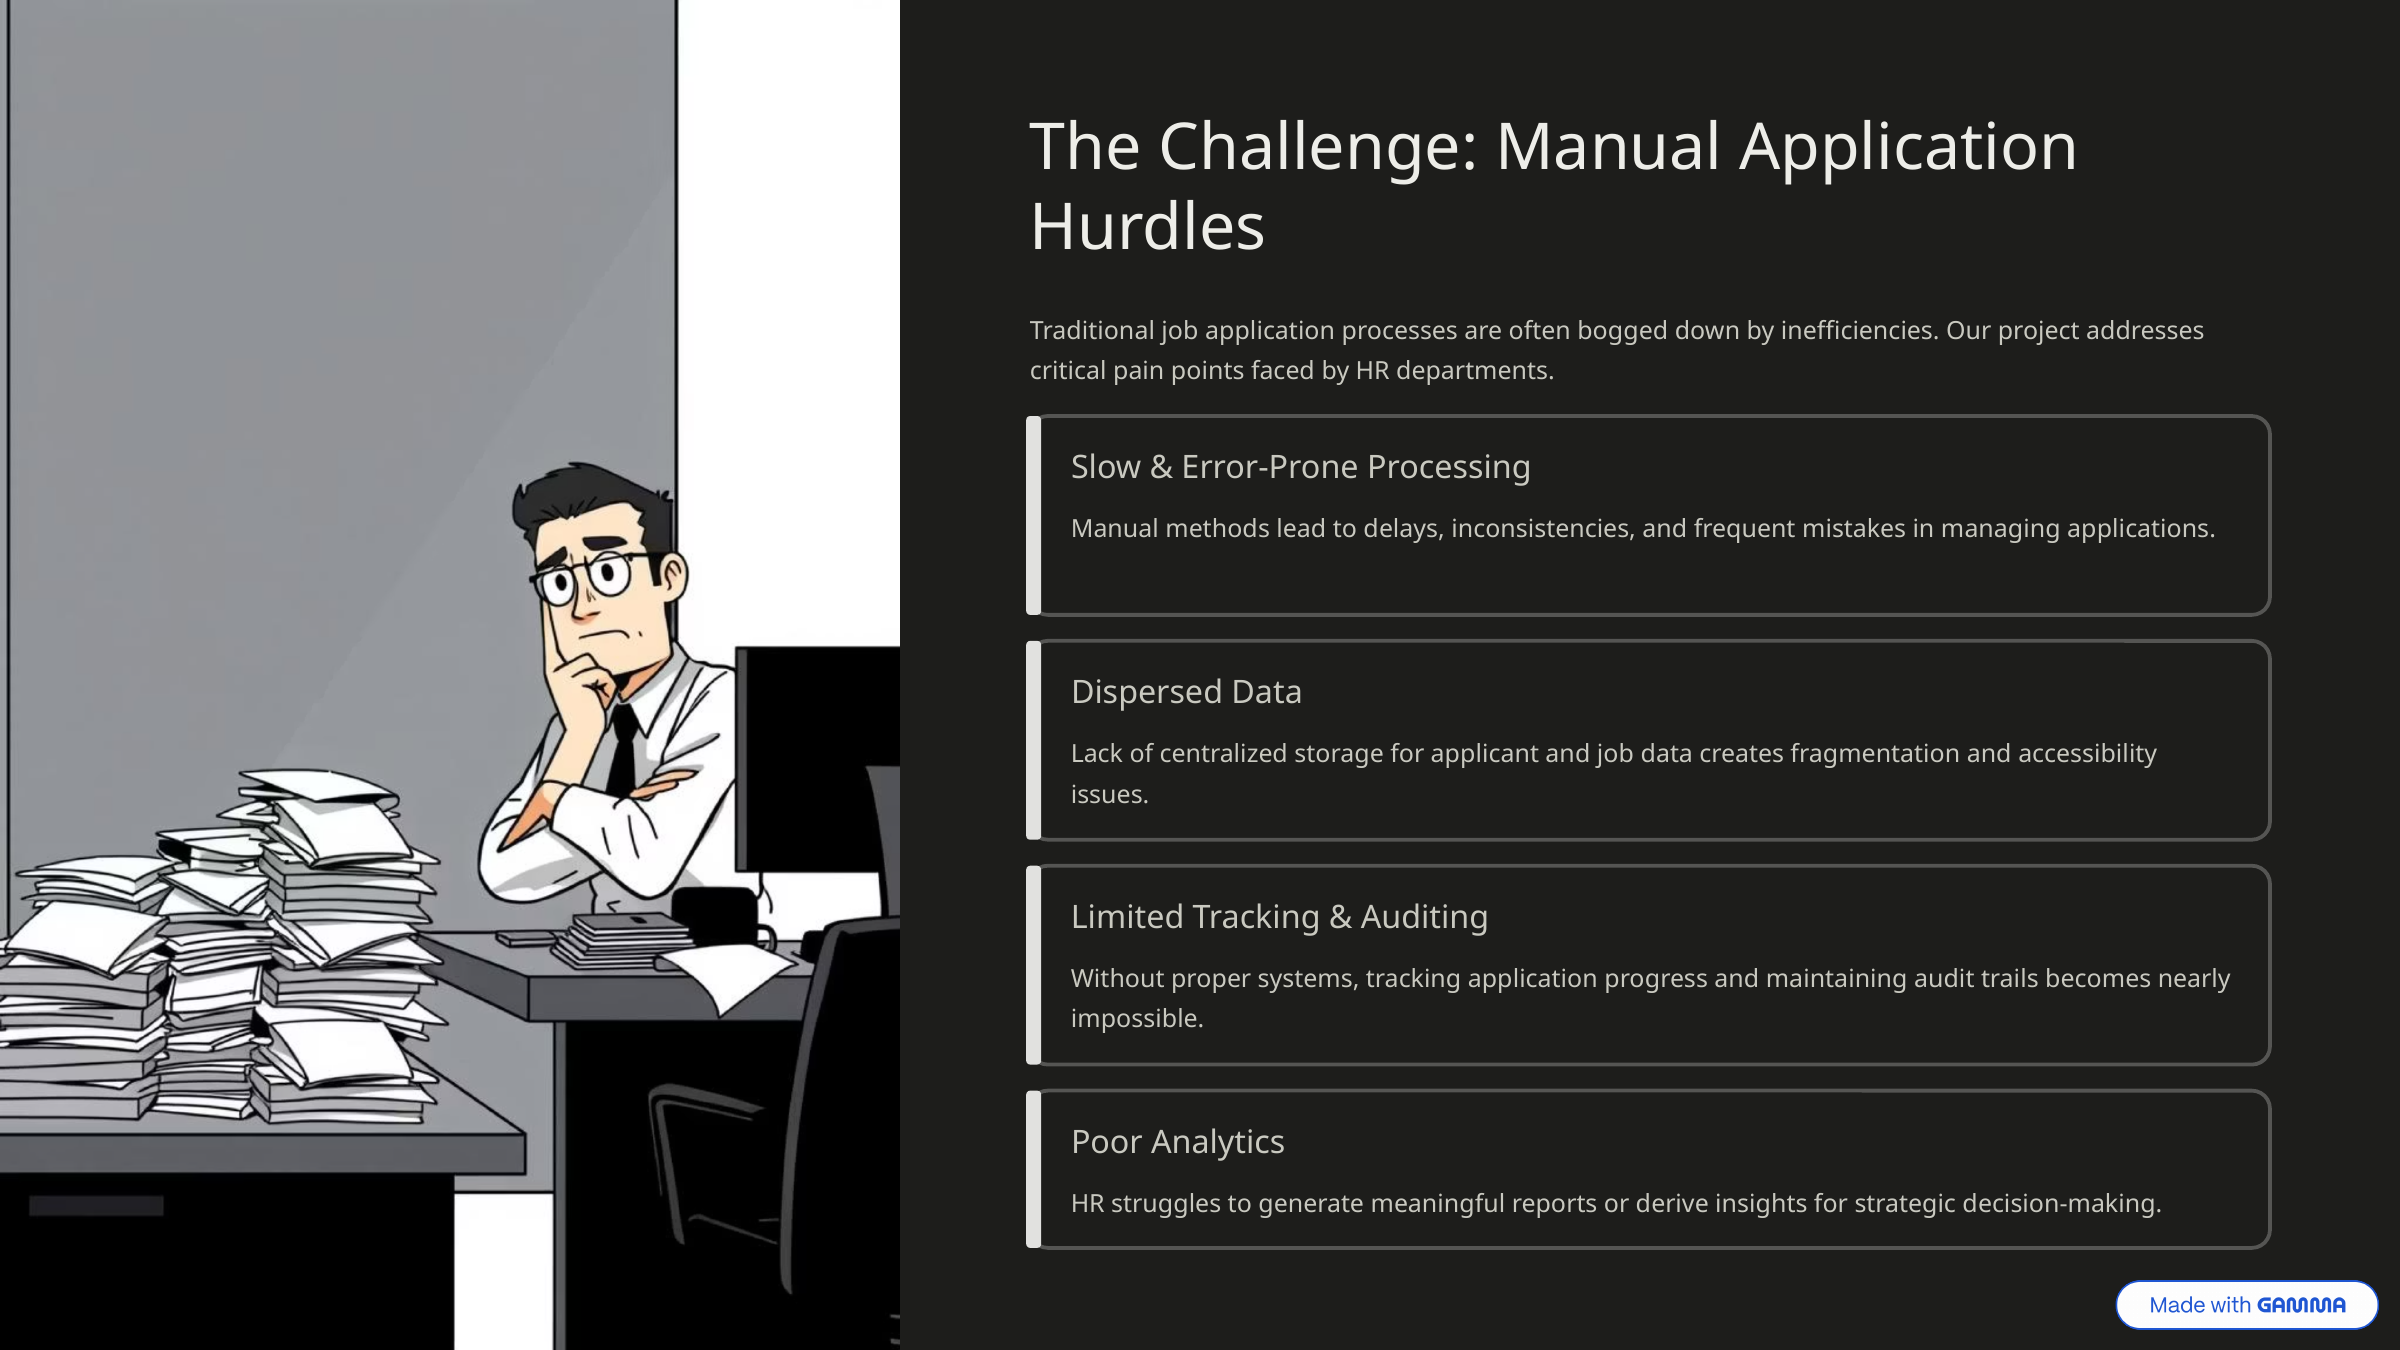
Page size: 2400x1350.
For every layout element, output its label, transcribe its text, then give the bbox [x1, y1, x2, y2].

text_box [1041, 1090, 2270, 1248]
text_box [1041, 415, 2270, 615]
text_box [1026, 1090, 1042, 1248]
text_box Limited Tracking & Auditing [1070, 895, 1527, 937]
picture [2106, 1271, 2389, 1339]
text_box Traditional job application processes are often bogged down by inefficiencies. Our project addresses critical pain points faced by HR departments. [1029, 303, 2270, 387]
text_box [1026, 640, 1042, 840]
text_box The Challenge: Manual Application Hurdles [1029, 102, 2270, 265]
text_box Manual methods lead to delays, inconsistencies, and frequent mistakes in managing applications. [1070, 501, 2241, 586]
text_box [1041, 865, 2270, 1065]
text_box Without proper systems, tracking application progress and maintaining audit trails becomes nearly impossible. [1070, 951, 2241, 1035]
text_box [1026, 865, 1042, 1065]
text_box Dispersed Data [1070, 670, 1396, 712]
text_box Poor Analytics [1070, 1120, 1396, 1161]
text_box Lack of centralized storage for applicant and job data creates fragmentation and accessibility issues. [1070, 726, 2241, 810]
picture [0, 0, 900, 1350]
text_box Slow & Error-Prone Processing [1070, 445, 1584, 487]
text_box [1041, 640, 2270, 840]
text_box HR struggles to generate meaningful reports or derive insights for strategic decision-making. [1070, 1176, 2241, 1219]
text_box [1026, 416, 1042, 615]
